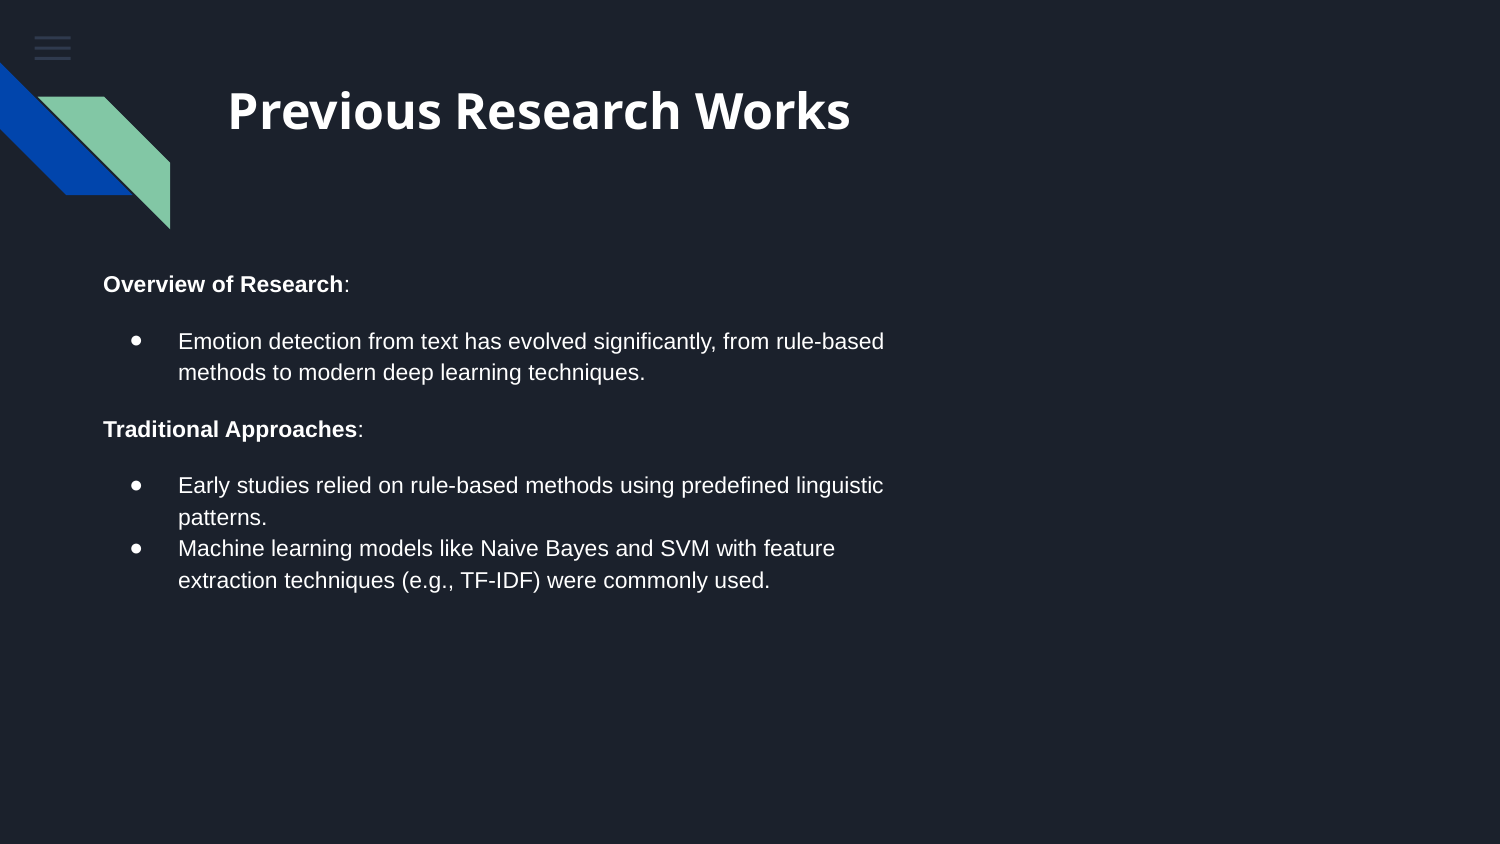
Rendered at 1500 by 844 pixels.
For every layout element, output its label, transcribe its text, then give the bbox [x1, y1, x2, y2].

list Overview of Research: Emotion detection from text has evolved significantly, from rule-based methods to modern deep learning techniques. Traditional Approaches: Early studies relied on rule-based methods using predefined linguistic patterns. Machine learning models like Naive Bayes and SVM with feature extraction techniques (e.g., TF-IDF) were commonly used. [88, 250, 935, 729]
title Previous Research Works [212, 64, 1368, 215]
